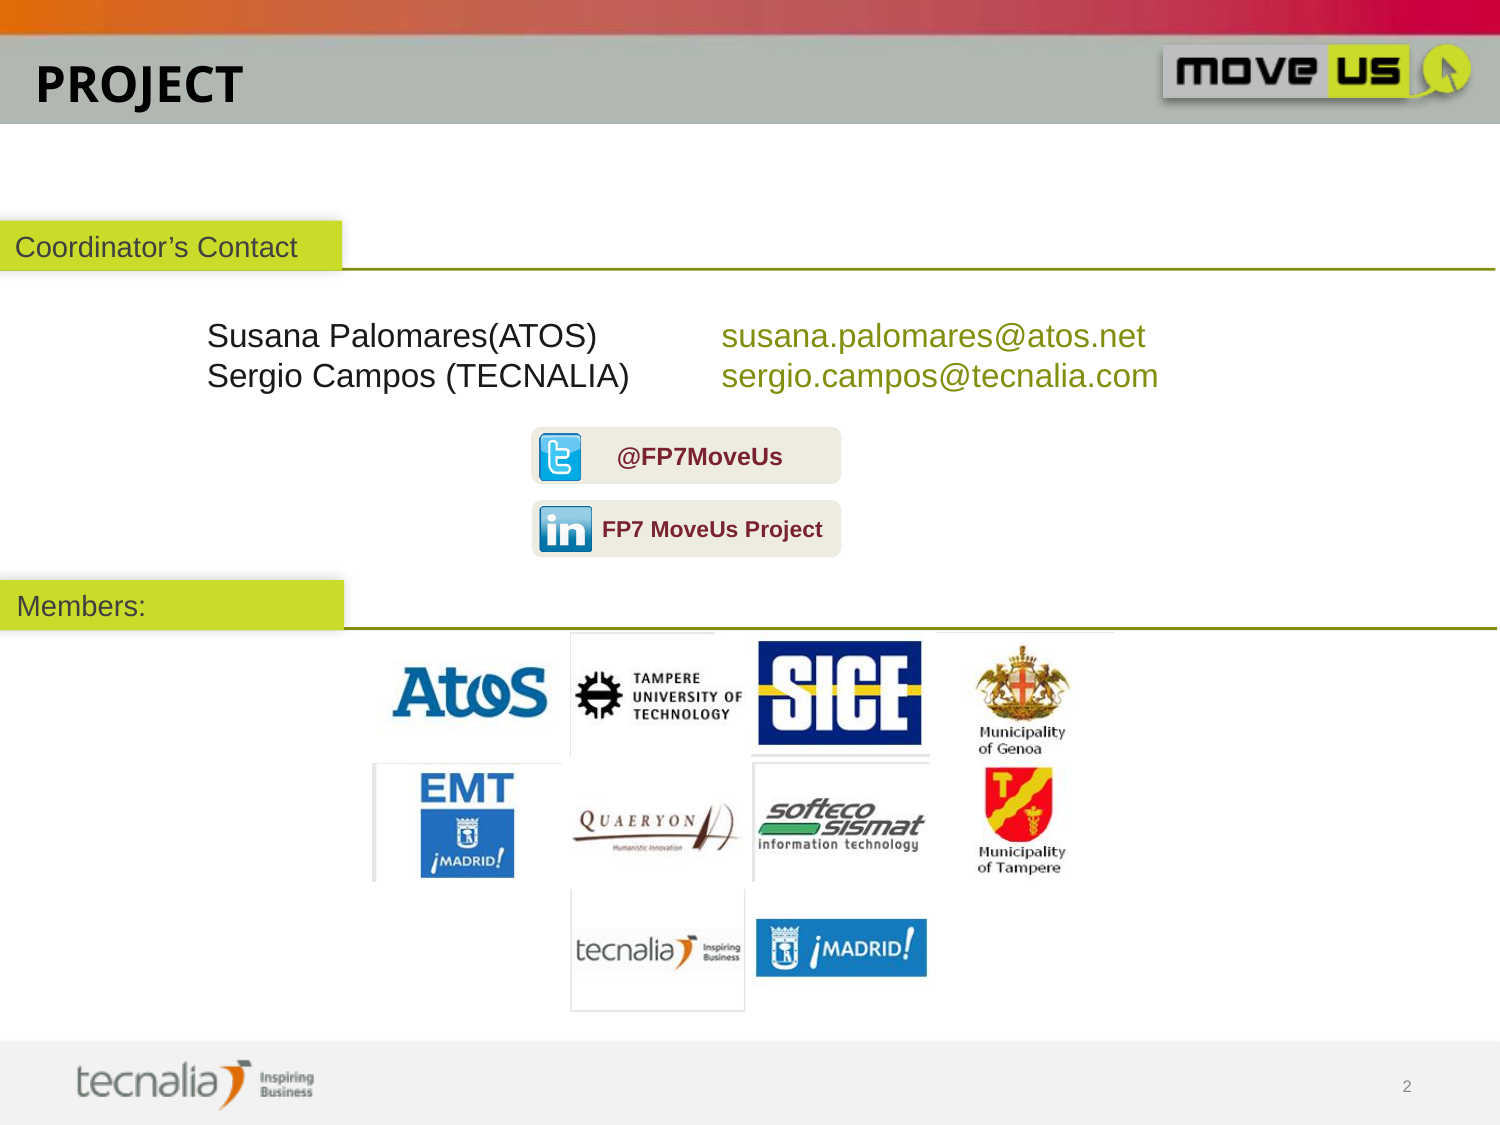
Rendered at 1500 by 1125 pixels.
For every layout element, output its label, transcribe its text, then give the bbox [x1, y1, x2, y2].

text_box 2 [1076, 1055, 1427, 1116]
picture [934, 762, 1113, 882]
text_box @FP7MoveUs [528, 424, 844, 487]
text_box Coordinator’s Contact [0, 220, 385, 274]
picture [539, 433, 581, 481]
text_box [531, 499, 842, 558]
picture [0, 0, 1500, 124]
picture [377, 632, 563, 757]
text_box [387, 625, 1499, 632]
picture [935, 632, 1114, 757]
text_box [385, 266, 1497, 273]
picture [751, 892, 930, 1012]
picture [751, 632, 930, 882]
picture [570, 888, 746, 1012]
text_box Members: [1, 580, 387, 633]
text_box Susana Palomares(ATOS) susana.palomares@atos.net Sergio Campos (TECNALIA) sergio.campos@tecnalia.com [192, 306, 1218, 402]
text_box PROJECT [19, 45, 315, 120]
picture [371, 632, 748, 882]
picture [75, 1059, 317, 1111]
